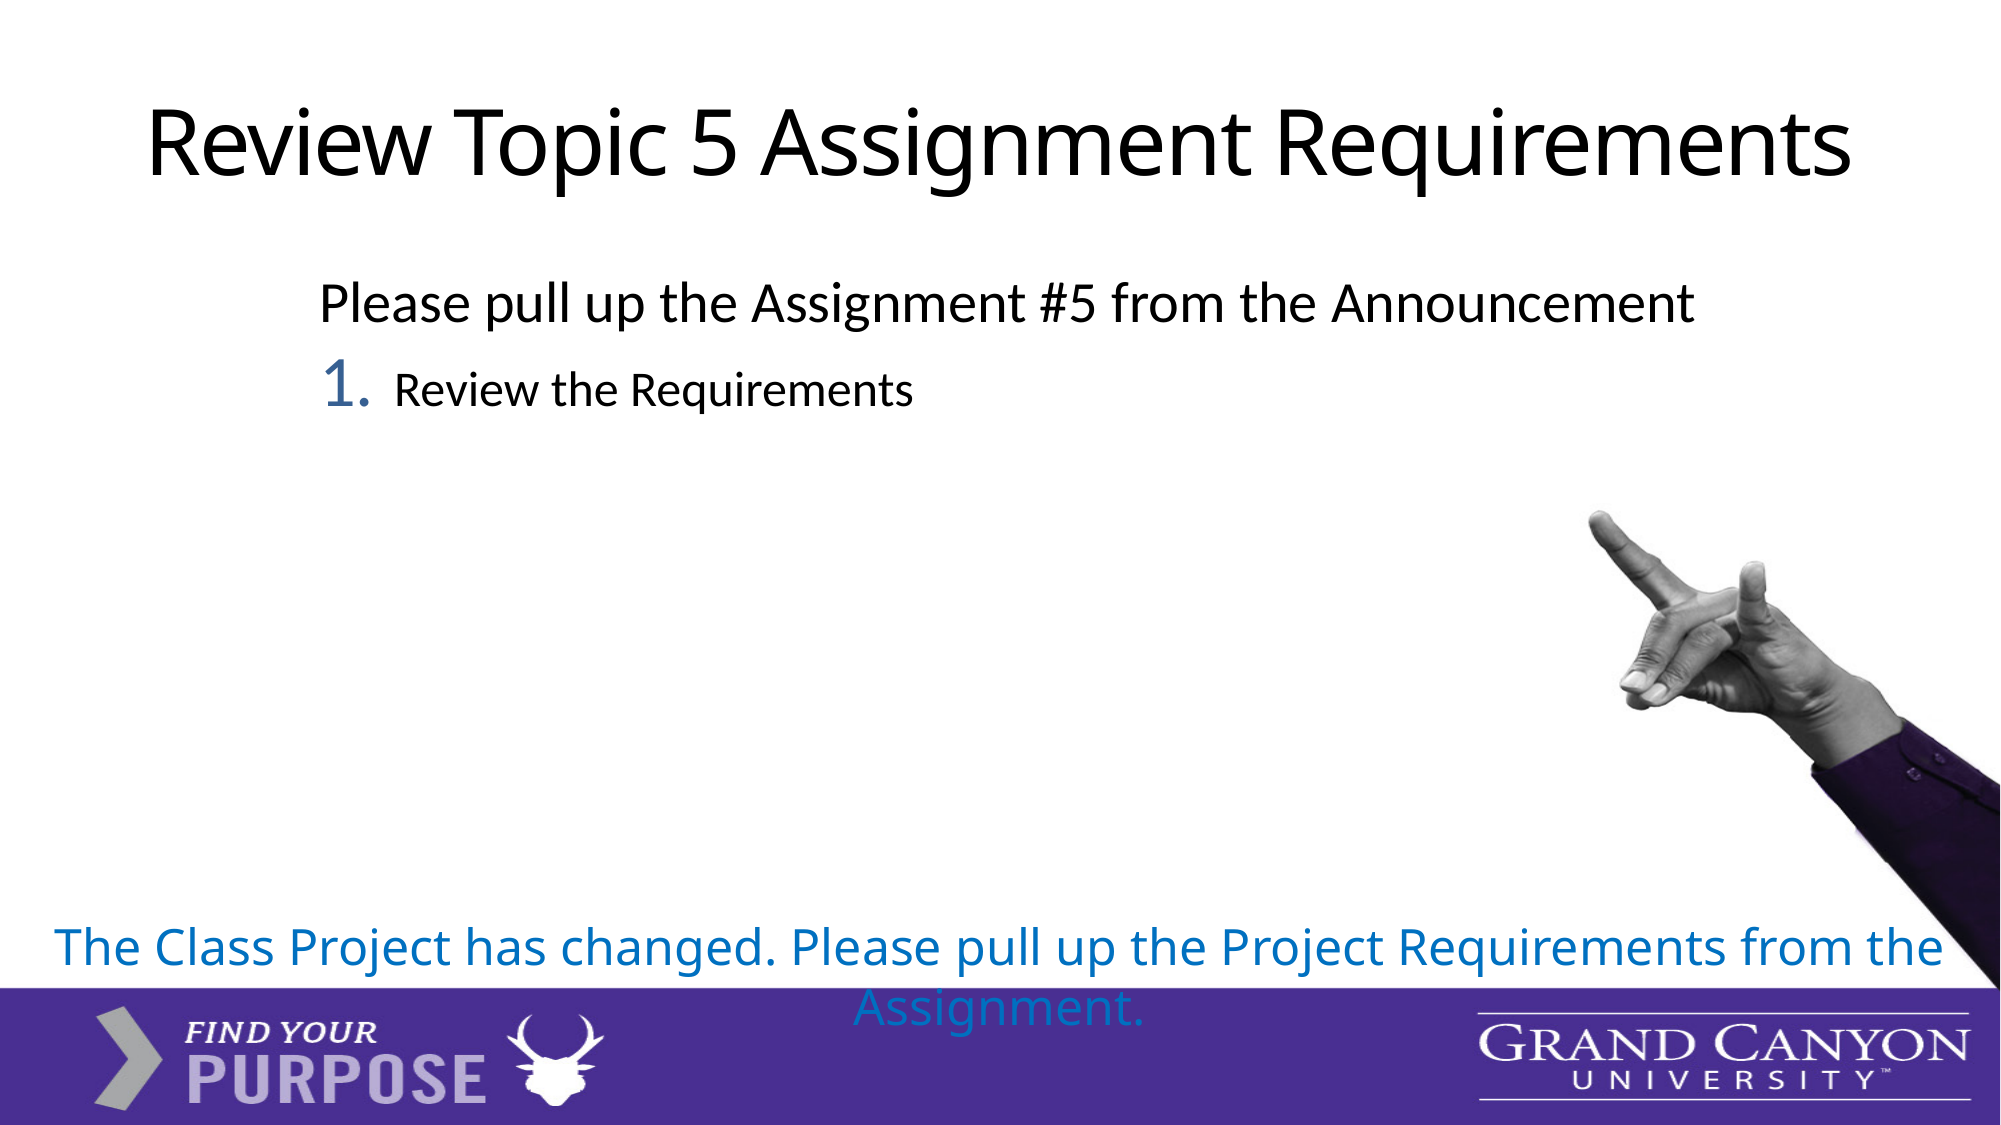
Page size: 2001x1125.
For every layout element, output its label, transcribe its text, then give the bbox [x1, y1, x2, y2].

text_box The Class Project has changed. Please pull up the Project Requirements from the Assignment. [0, 907, 2000, 1043]
text_box Please pull up the Assignment #5 from the Announcement Review the Requirements [304, 256, 1870, 583]
picture [0, 0, 2001, 1125]
title Review Topic 5 Assignment Requirements [99, 45, 1900, 233]
